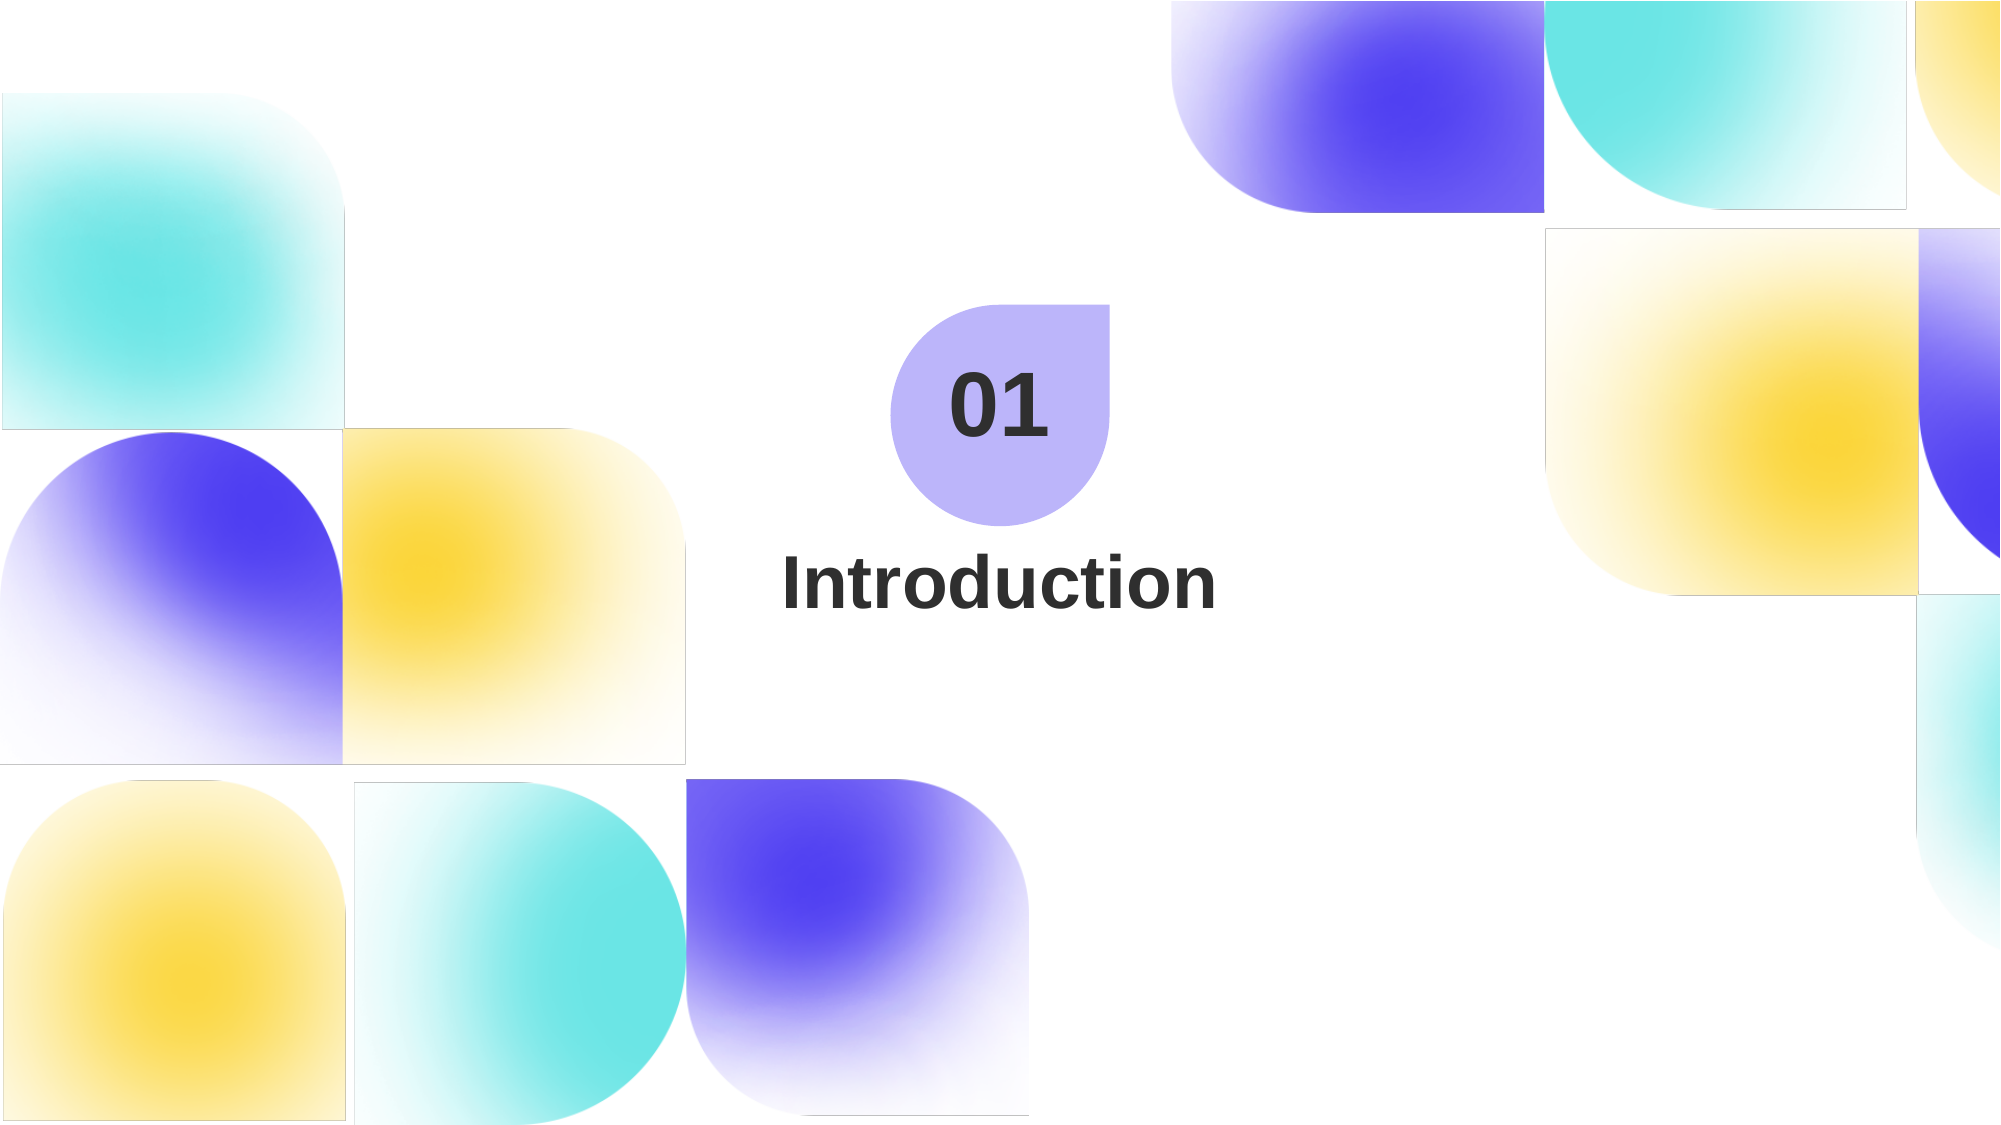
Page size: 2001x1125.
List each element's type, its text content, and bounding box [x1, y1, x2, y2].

title Introduction [529, 475, 1471, 632]
text_box 01 [890, 304, 1110, 527]
picture [0, 93, 1029, 1125]
picture [1171, 1, 2000, 961]
